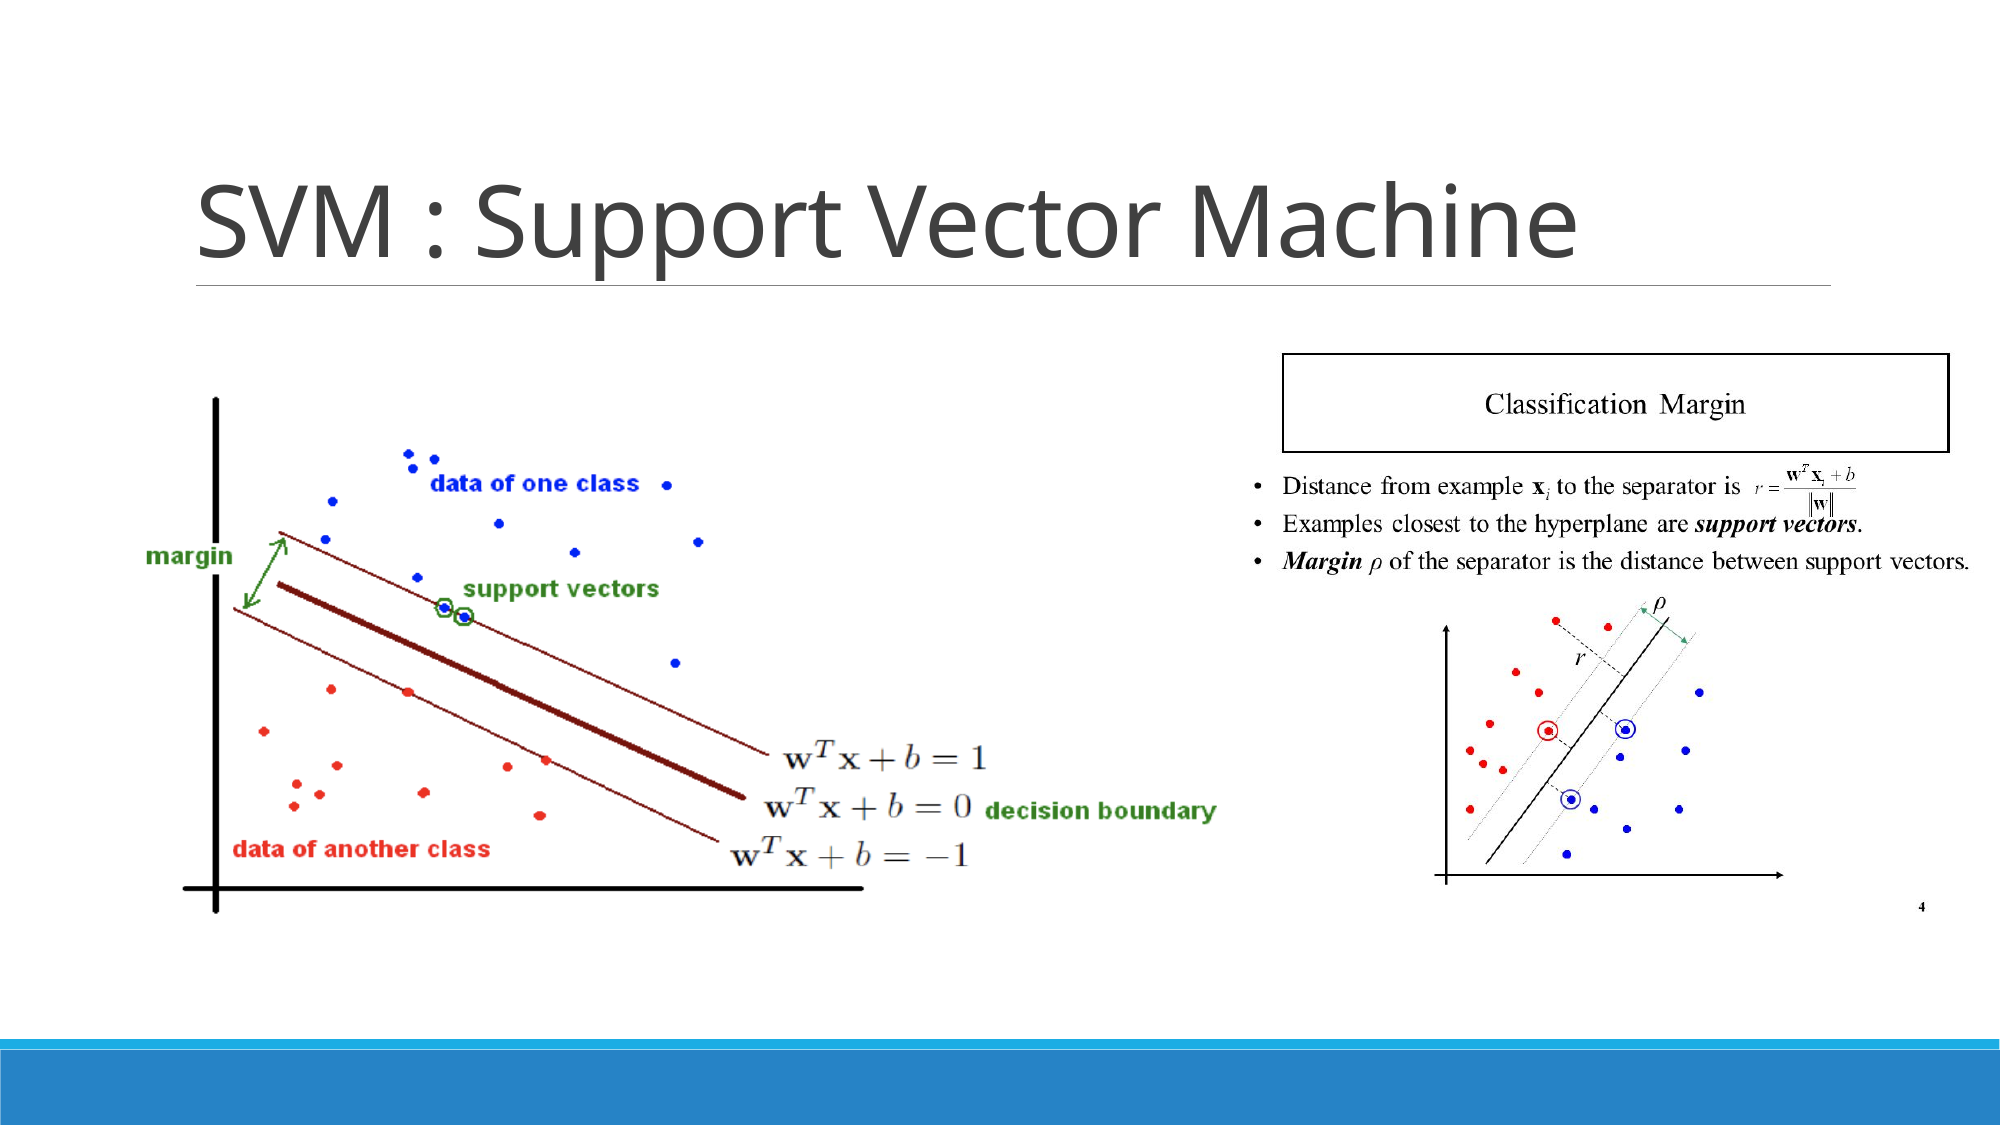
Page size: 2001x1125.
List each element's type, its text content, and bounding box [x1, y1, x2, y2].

title SVM : Support Vector Machine [180, 47, 1830, 285]
picture [116, 337, 2000, 1032]
